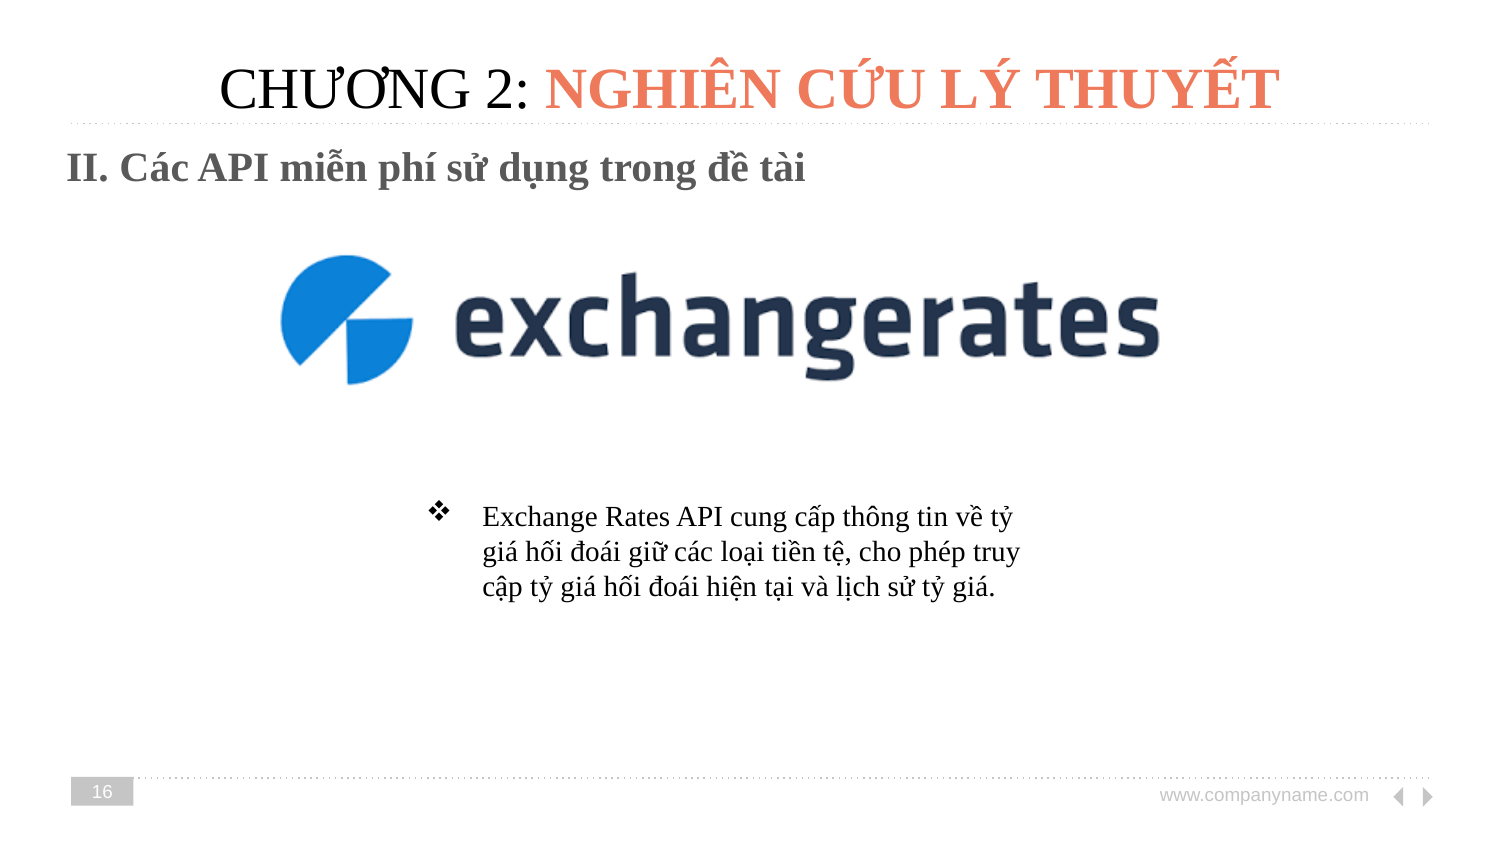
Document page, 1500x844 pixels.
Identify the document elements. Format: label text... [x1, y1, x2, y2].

title CHƯƠNG 2: NGHIÊN CỨU LÝ THUYẾT [51, 35, 1449, 128]
slide_number 16 [71, 776, 134, 806]
text_box Exchange Rates API cung cấp thông tin về tỷ giá hối đoái giữ các loại tiền tệ, cho phép truy cập tỷ giá hối đoái hiện tại và lịch sử tỷ giá. [411, 490, 1050, 610]
text_box II. Các API miễn phí sử dụng trong đề tài [51, 128, 1449, 201]
picture [276, 251, 1169, 390]
